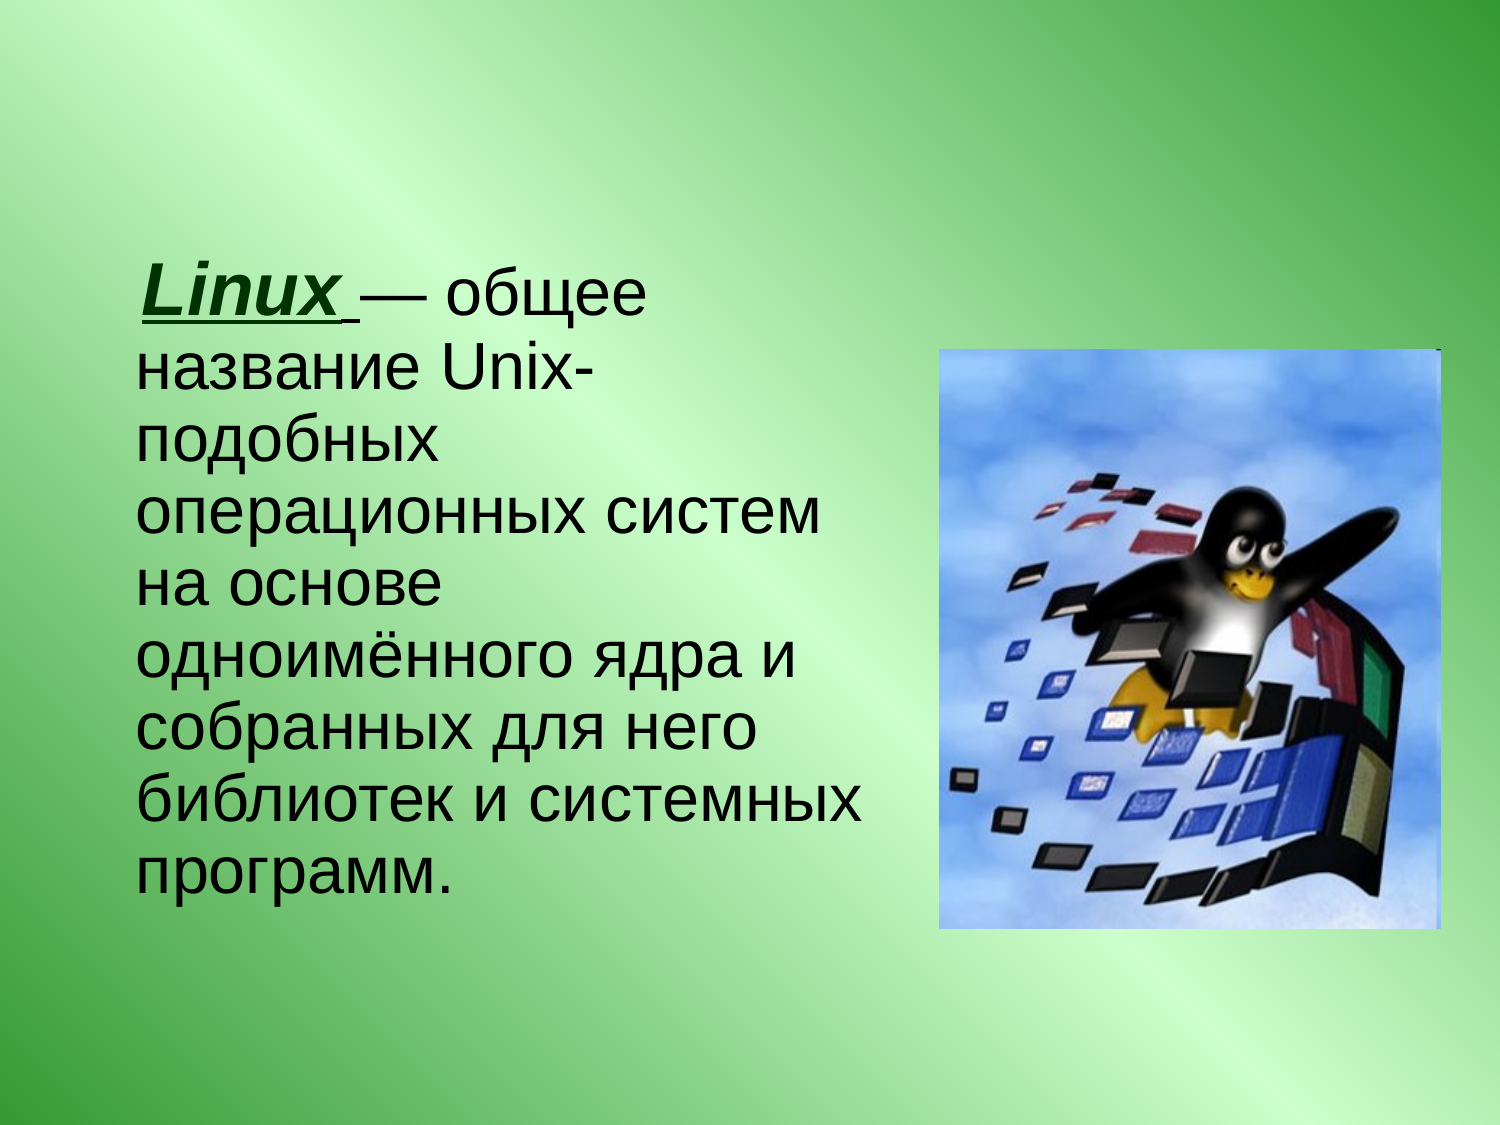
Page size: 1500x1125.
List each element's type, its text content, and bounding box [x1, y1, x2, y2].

text_box Linux — общее название Unix-подобных операционных систем на основе одноимённого ядра и собранных для него библиотек и системных программ. [64, 243, 916, 988]
picture [938, 349, 1441, 930]
